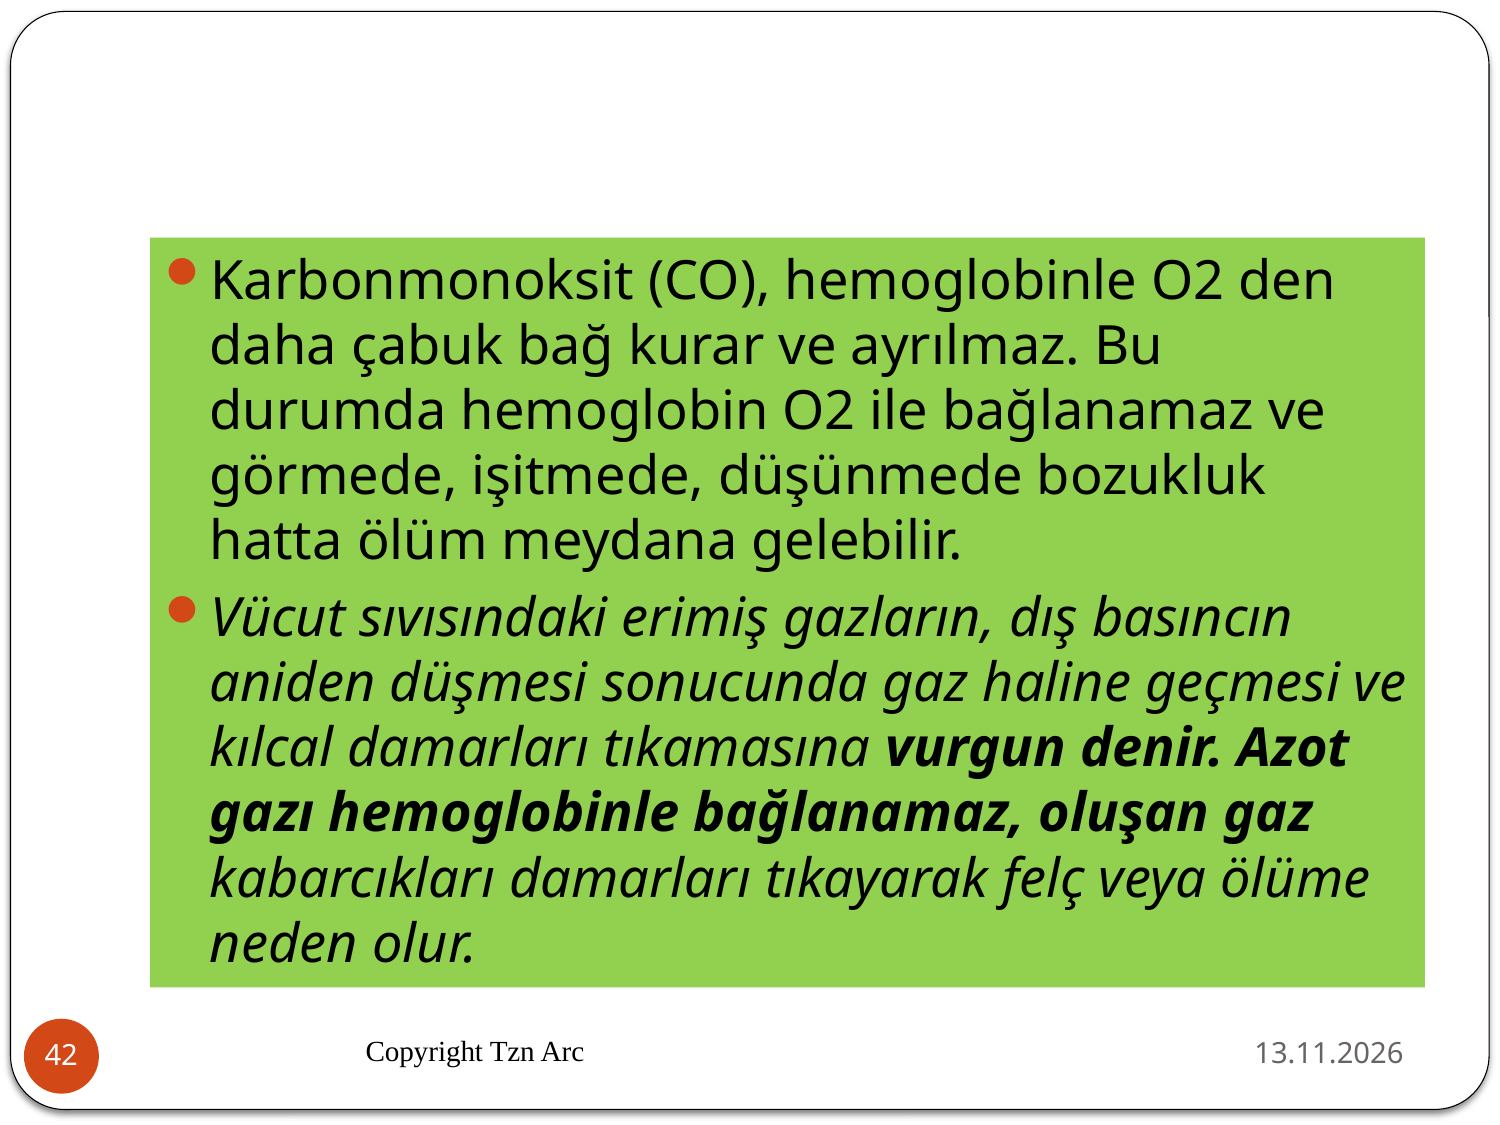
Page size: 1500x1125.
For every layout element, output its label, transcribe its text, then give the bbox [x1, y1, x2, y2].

slide_number 42 [23, 1018, 99, 1094]
list Karbonmonoksit (CO), hemoglobinle O2 den daha çabuk bağ kurar ve ayrılmaz. Bu durumda hemoglobin O2 ile bağlanamaz ve görmede, işitmede, düşünmede bozukluk hatta ölüm meydana gelebilir. Vücut sıvısındaki erimiş gazların, dış basıncın aniden düşmesi sonucunda gaz haline geçmesi ve kılcal damarları tıkamasına vurgun denir. Azot gazı hemoglobinle bağlanamaz, oluşan gaz kabarcıkları damarları tıkayarak felç veya ölüme neden olur. [150, 237, 1425, 988]
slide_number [1012, 1015, 1419, 1094]
footer Copyright Tzn Arc [150, 1012, 800, 1088]
